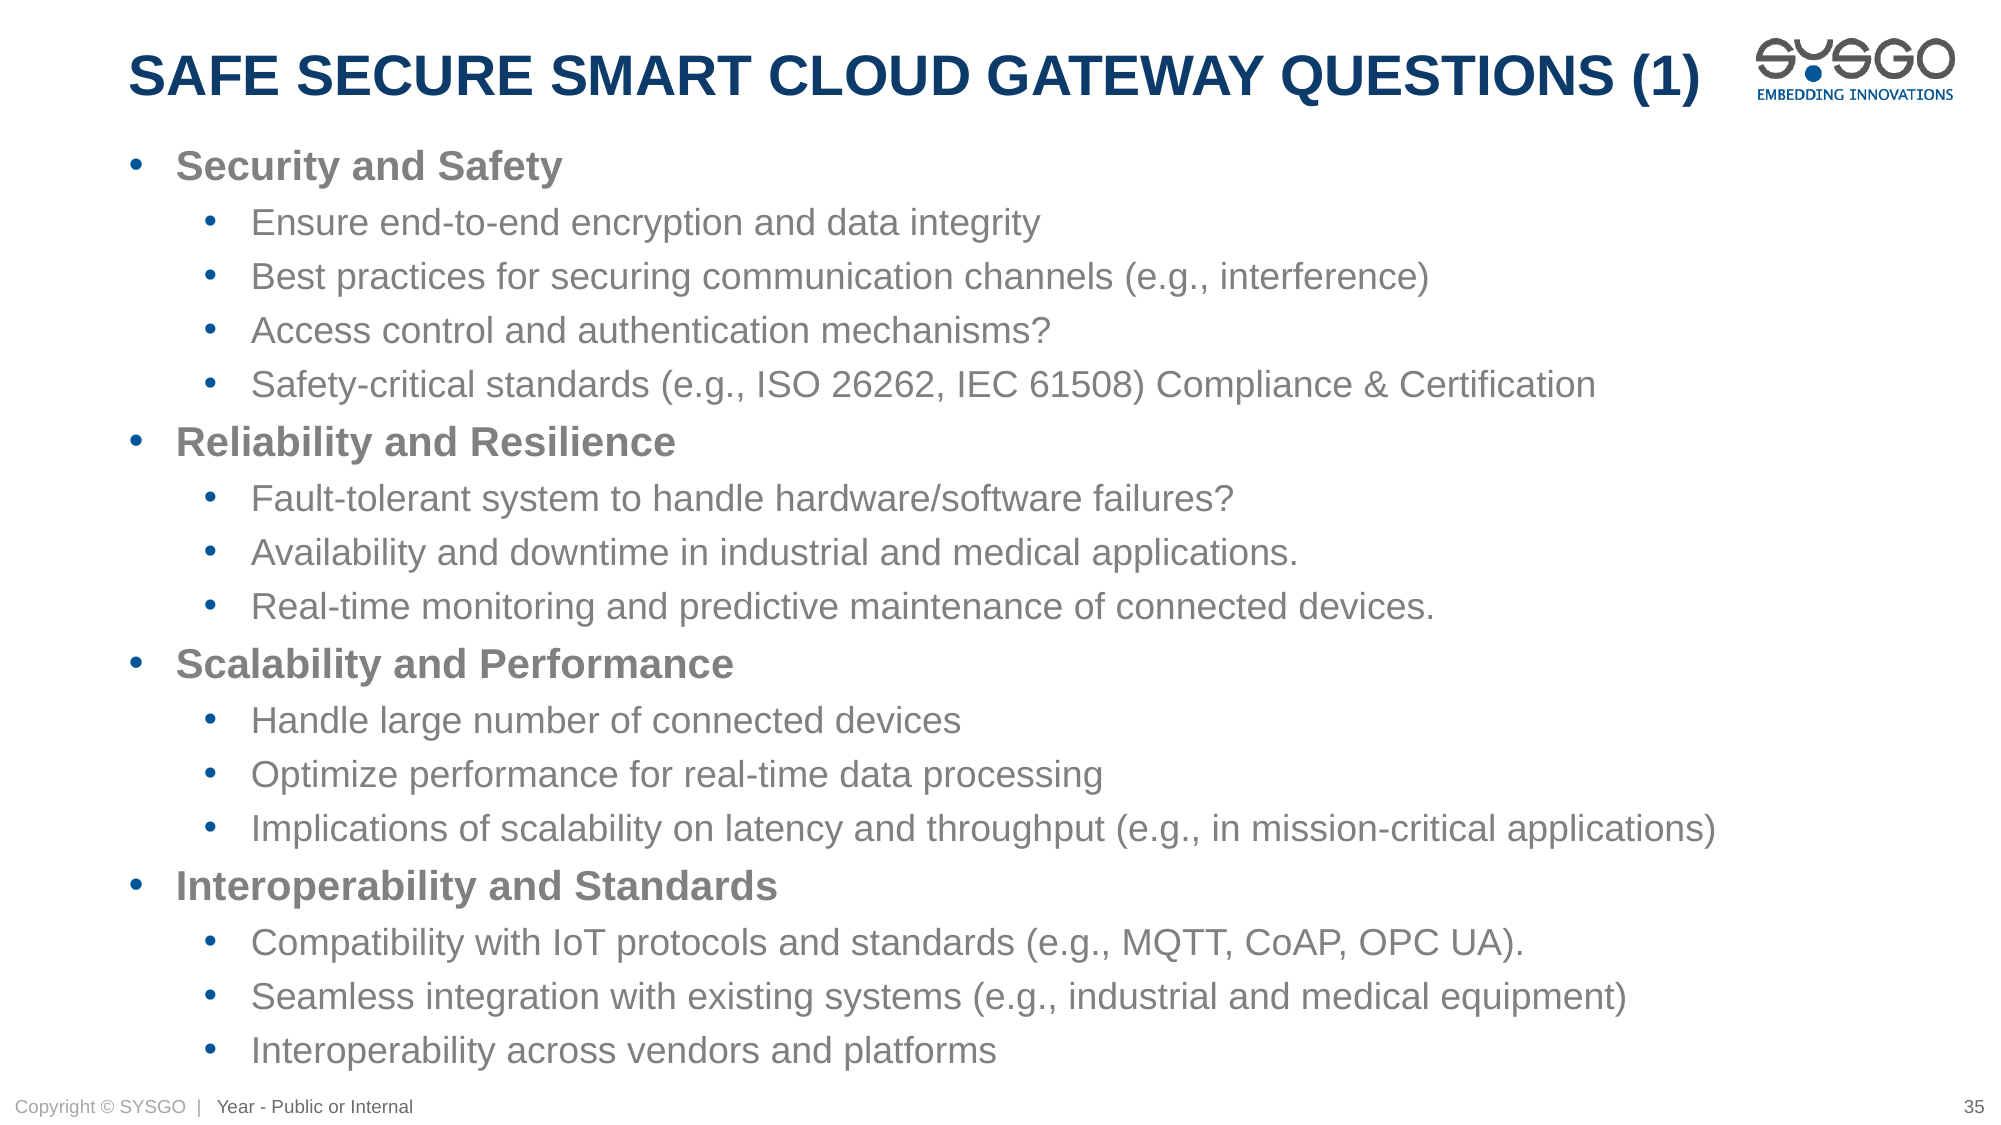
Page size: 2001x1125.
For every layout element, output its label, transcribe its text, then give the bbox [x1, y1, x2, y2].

picture [1756, 38, 1955, 100]
list Security and Safety Ensure end-to-end encryption and data integrity Best practices for securing communication channels (e.g., interference) Access control and authentication mechanisms? Safety-critical standards (e.g., ISO 26262, IEC 61508) Compliance & Certification Reliability and Resilience Fault-tolerant system to handle hardware/software failures? Availability and downtime in industrial and medical applications. Real-time monitoring and predictive maintenance of connected devices. Scalability and Performance Handle large number of connected devices Optimize performance for real-time data processing Implications of scalability on latency and throughput (e.g., in mission-critical applications) Interoperability and Standards Compatibility with IoT protocols and standards (e.g., MQTT, CoAP, OPC UA). Seamless integration with existing systems (e.g., industrial and medical equipment) Interoperability across vendors and platforms [114, 121, 1839, 1087]
slide_number 35 [1778, 1086, 2000, 1125]
footer Year - Public or Internal [216, 1087, 1351, 1125]
title Safe Secure Smart Cloud Gateway QUESTIONS (1) [114, 38, 1725, 121]
